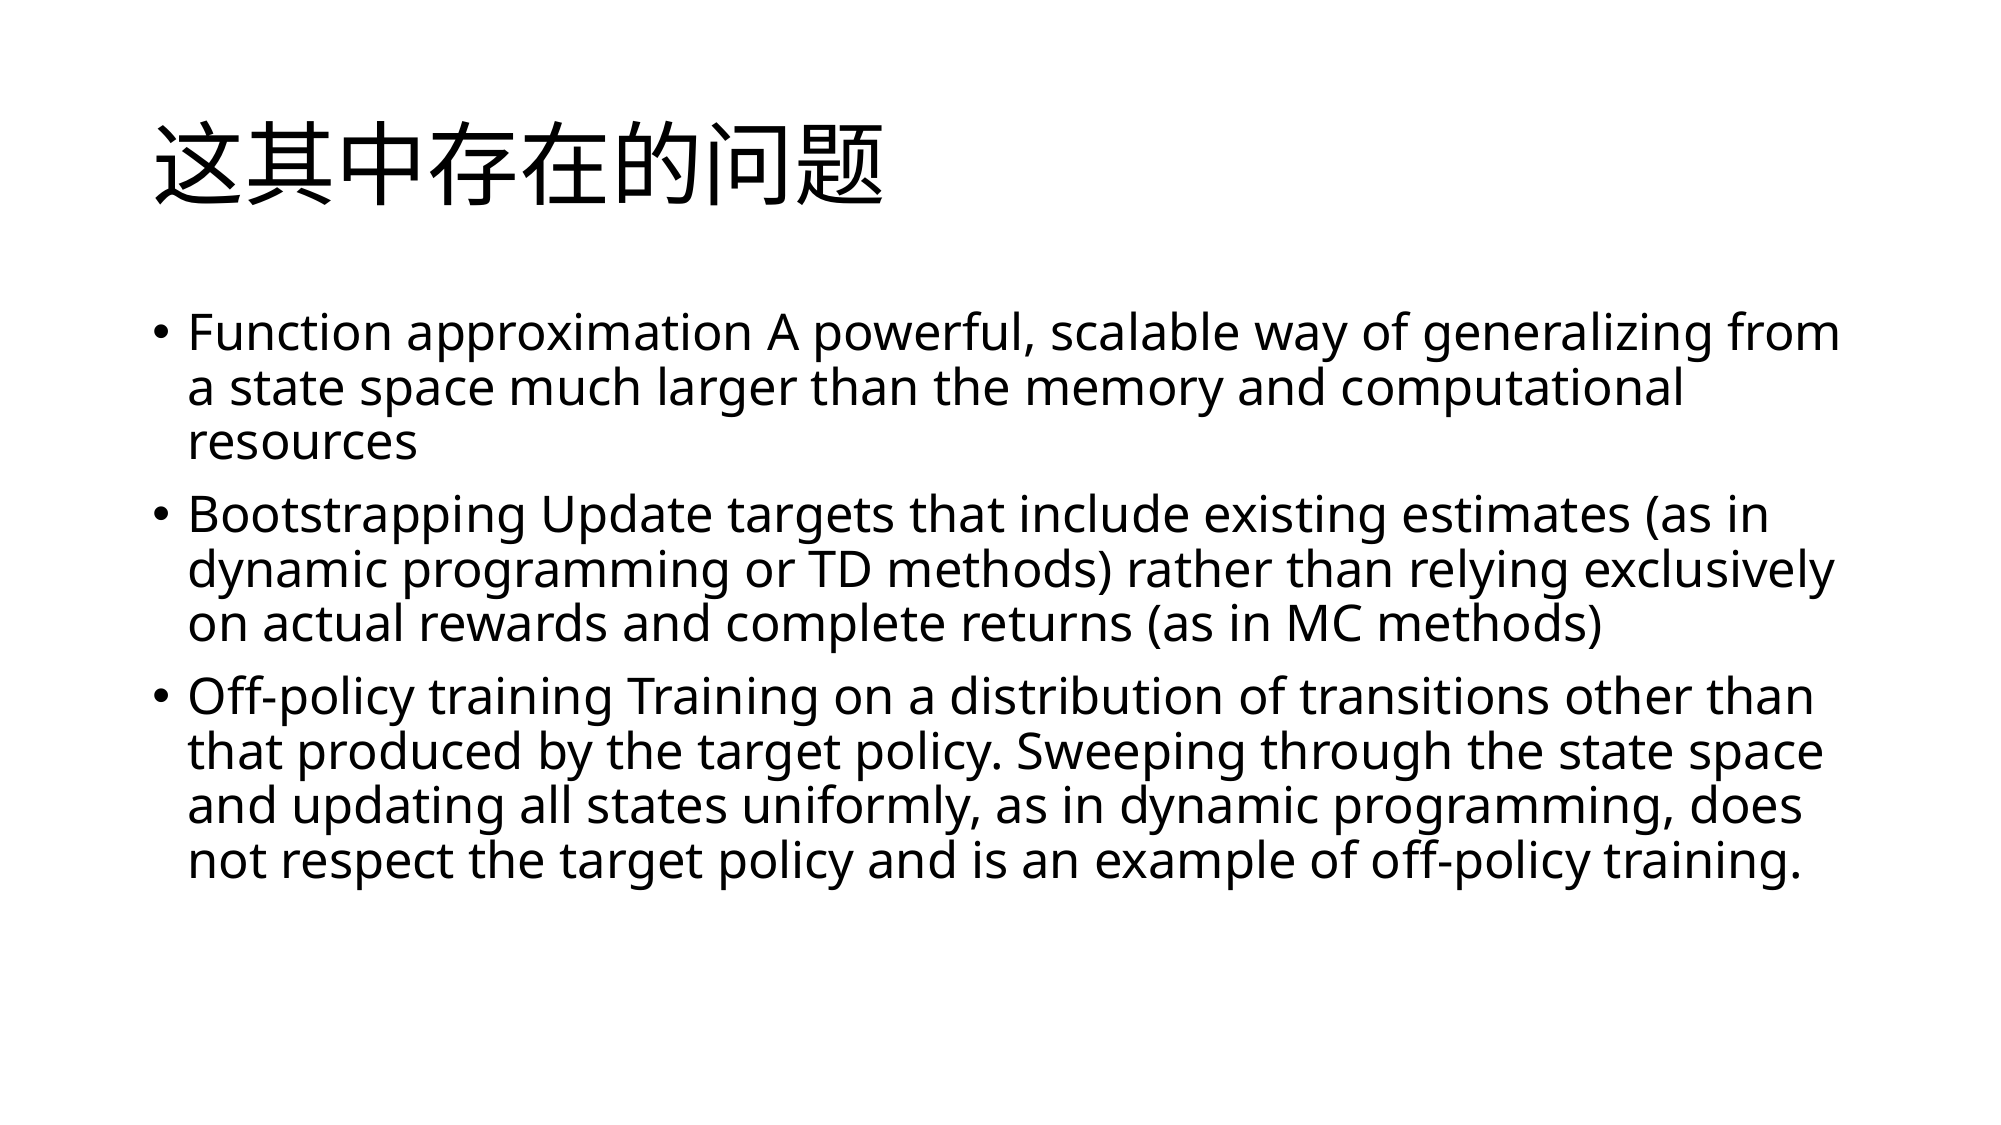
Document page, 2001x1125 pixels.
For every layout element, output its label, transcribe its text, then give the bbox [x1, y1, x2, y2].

title 这其中存在的问题 [137, 59, 1863, 278]
list Function approximation A powerful, scalable way of generalizing from a state space much larger than the memory and computational resources Bootstrapping Update targets that include existing estimates (as in dynamic programming or TD methods) rather than relying exclusively on actual rewards and complete returns (as in MC methods) Oﬀ-policy training Training on a distribution of transitions other than that produced by the target policy. Sweeping through the state space and updating all states uniformly, as in dynamic programming, does not respect the target policy and is an example of oﬀ-policy training. [137, 299, 1863, 1014]
